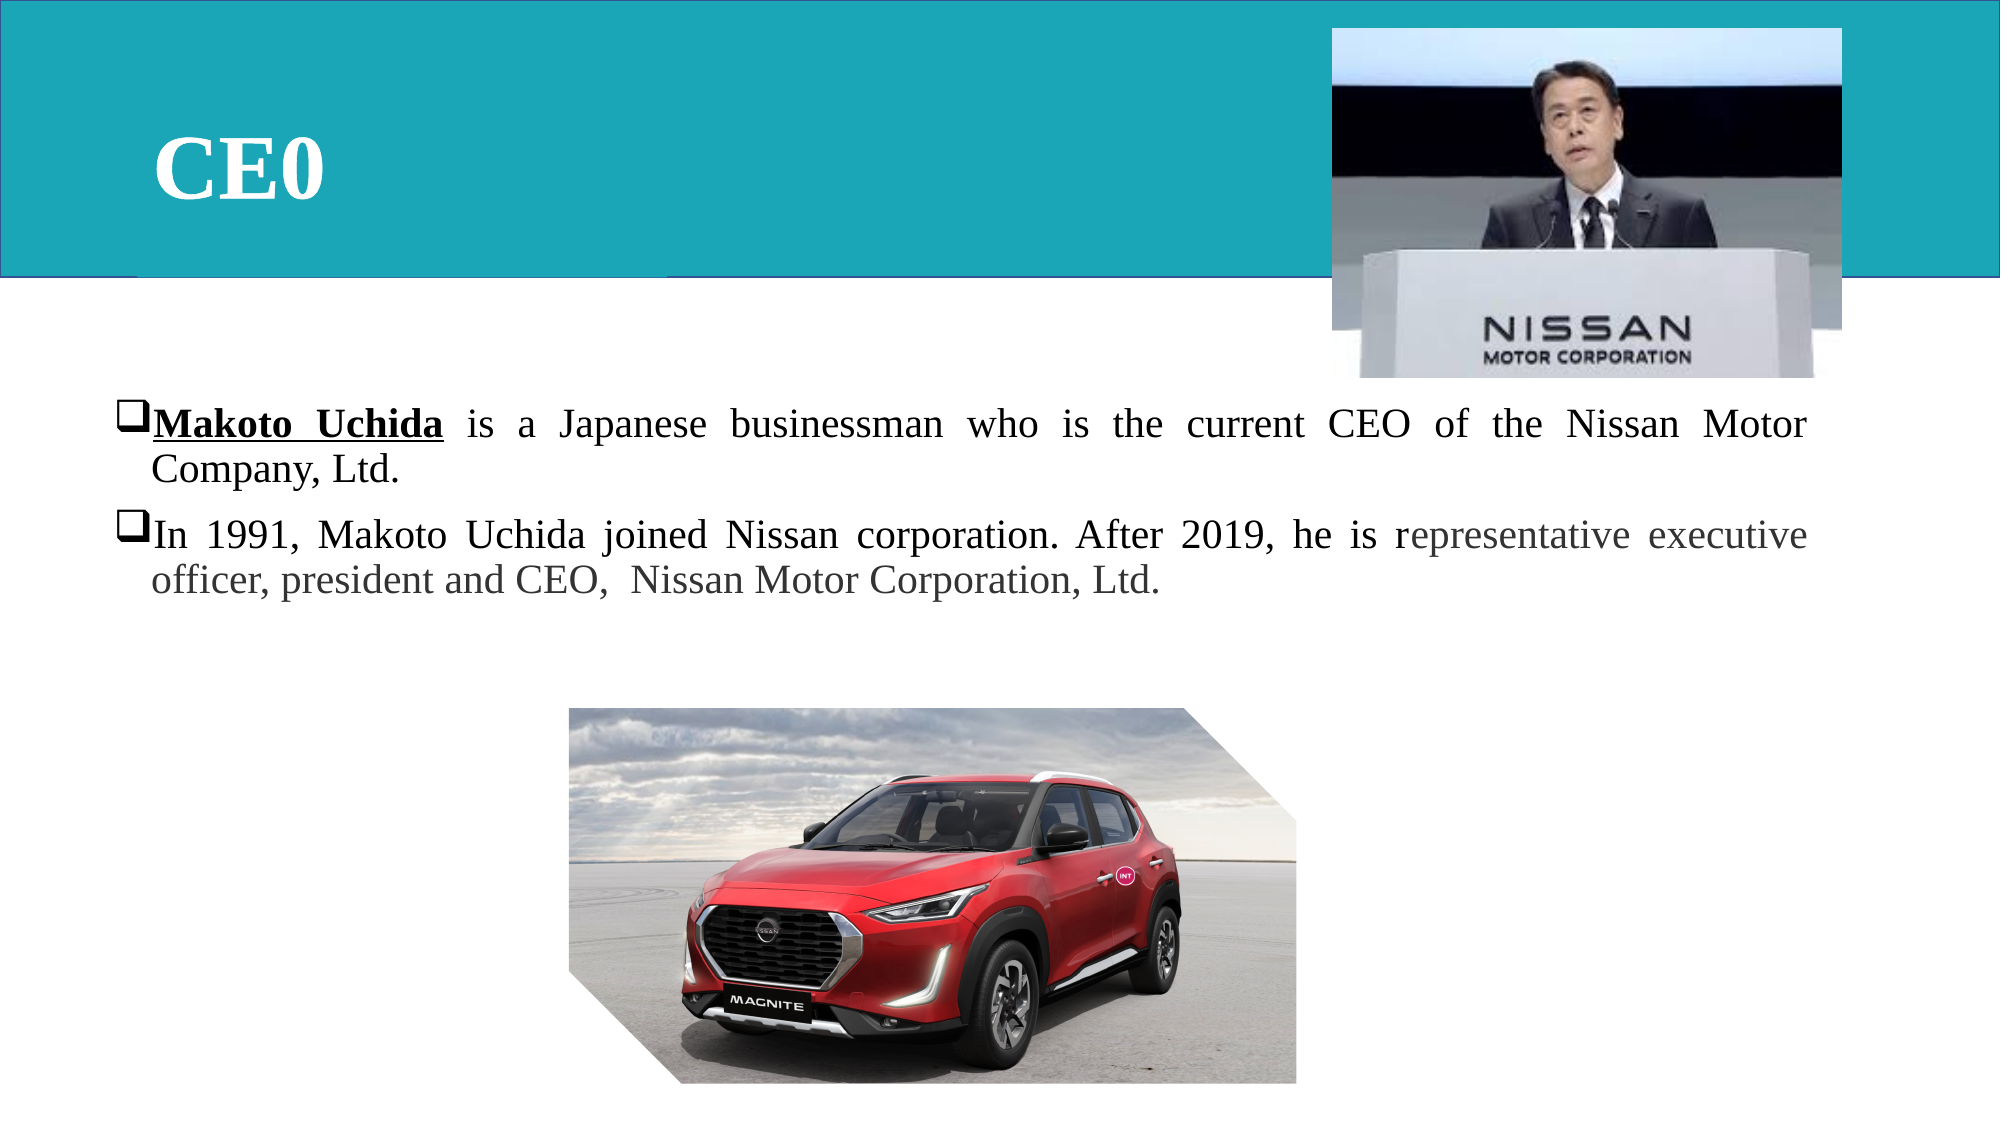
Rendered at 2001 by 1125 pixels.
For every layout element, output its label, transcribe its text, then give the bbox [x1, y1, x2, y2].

text_box [0, 0, 2000, 278]
picture [1332, 28, 1842, 378]
list Makoto Uchida is a Japanese businessman who is the current CEO of the Nissan Motor Company, Ltd. In 1991, Makoto Uchida joined Nissan corporation. After 2019, he is representative executive officer, president and CEO, Nissan Motor Corporation, Ltd. [98, 394, 1824, 1108]
title CE0 [137, 59, 668, 278]
picture [568, 708, 1297, 1084]
